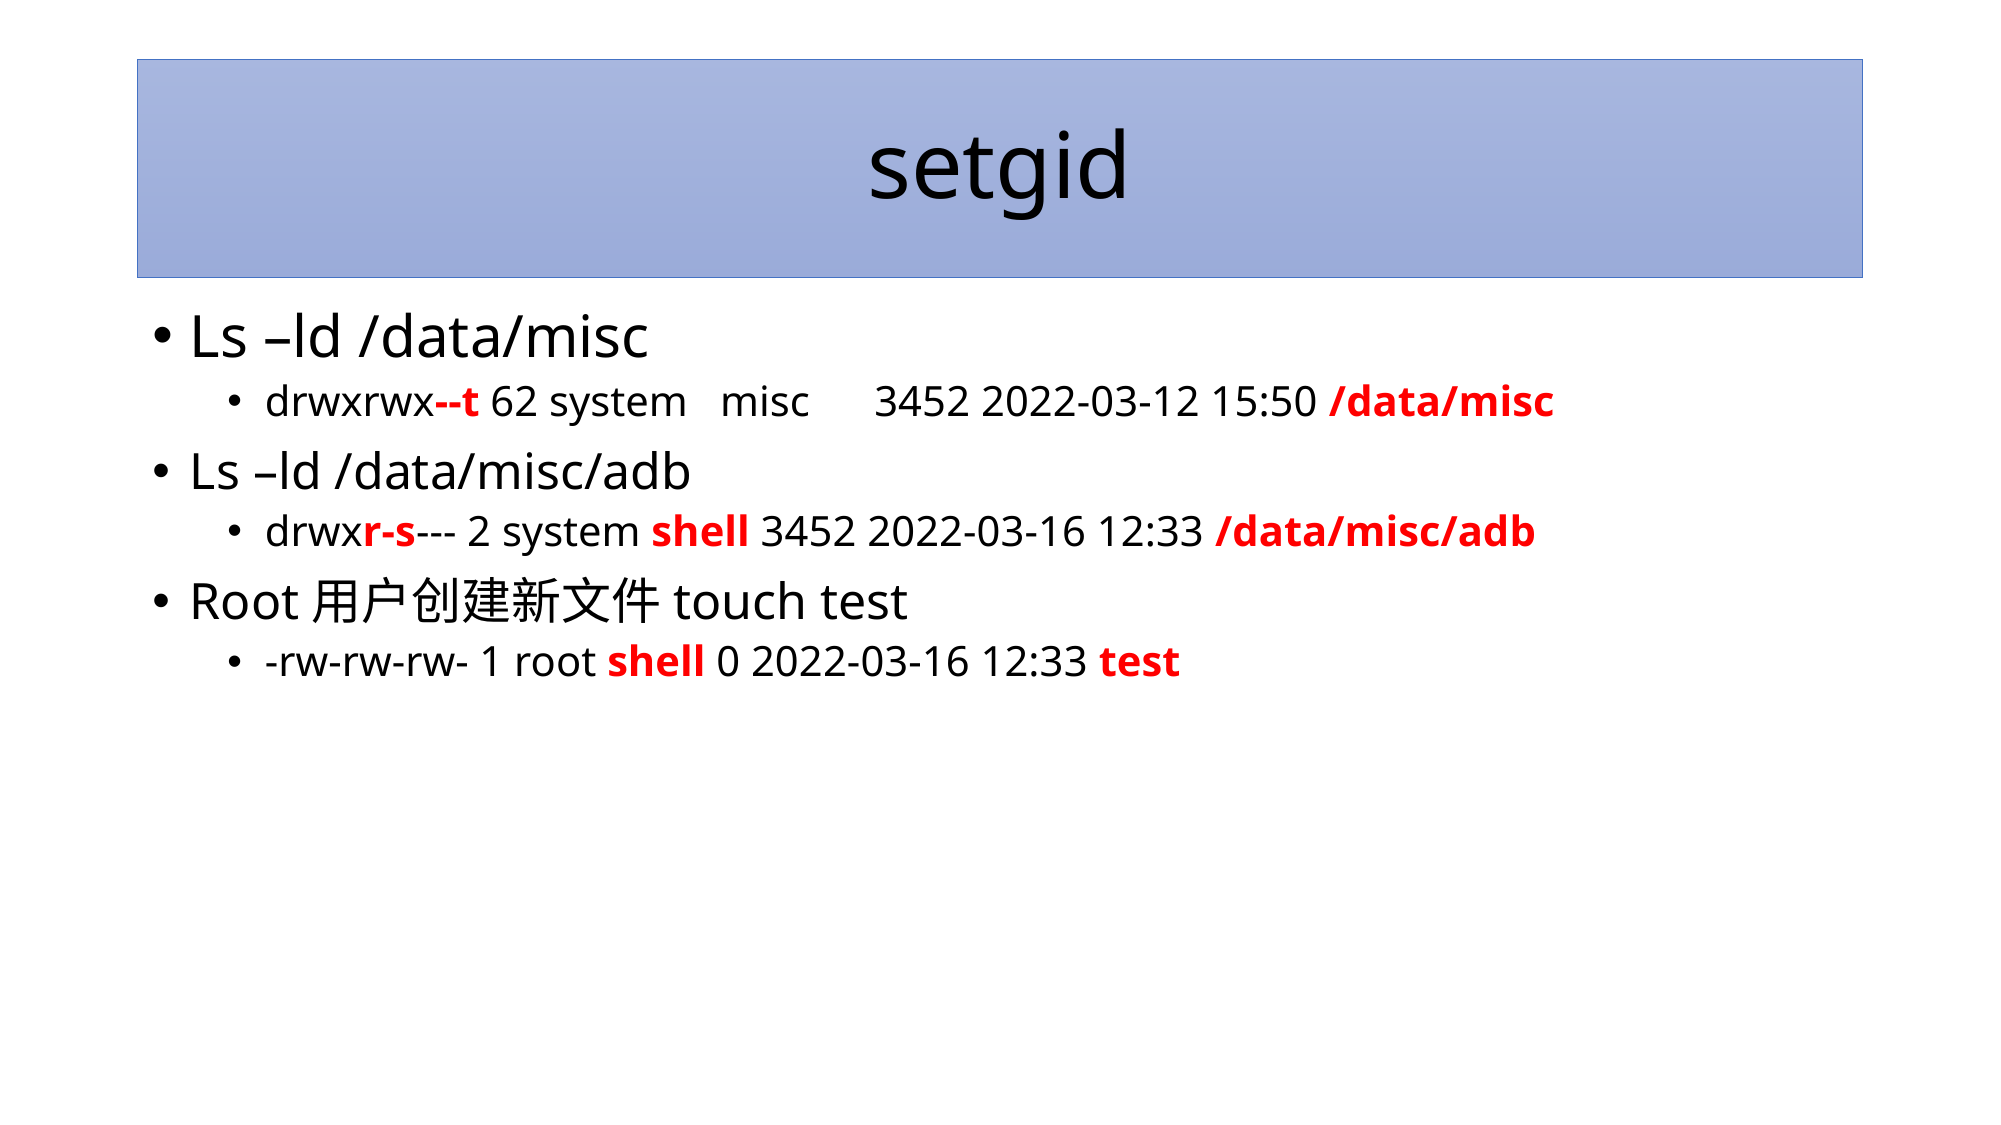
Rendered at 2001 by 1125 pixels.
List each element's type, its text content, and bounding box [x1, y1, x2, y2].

list Ls –ld /data/misc drwxrwx--t 62 system misc 3452 2022-03-12 15:50 /data/misc Ls –ld /data/misc/adb drwxr-s--- 2 system shell 3452 2022-03-16 12:33 /data/misc/adb Root用户创建新文件touch test -rw-rw-rw- 1 root shell 0 2022-03-16 12:33 test [137, 299, 1863, 1014]
title setgid [137, 59, 1863, 278]
